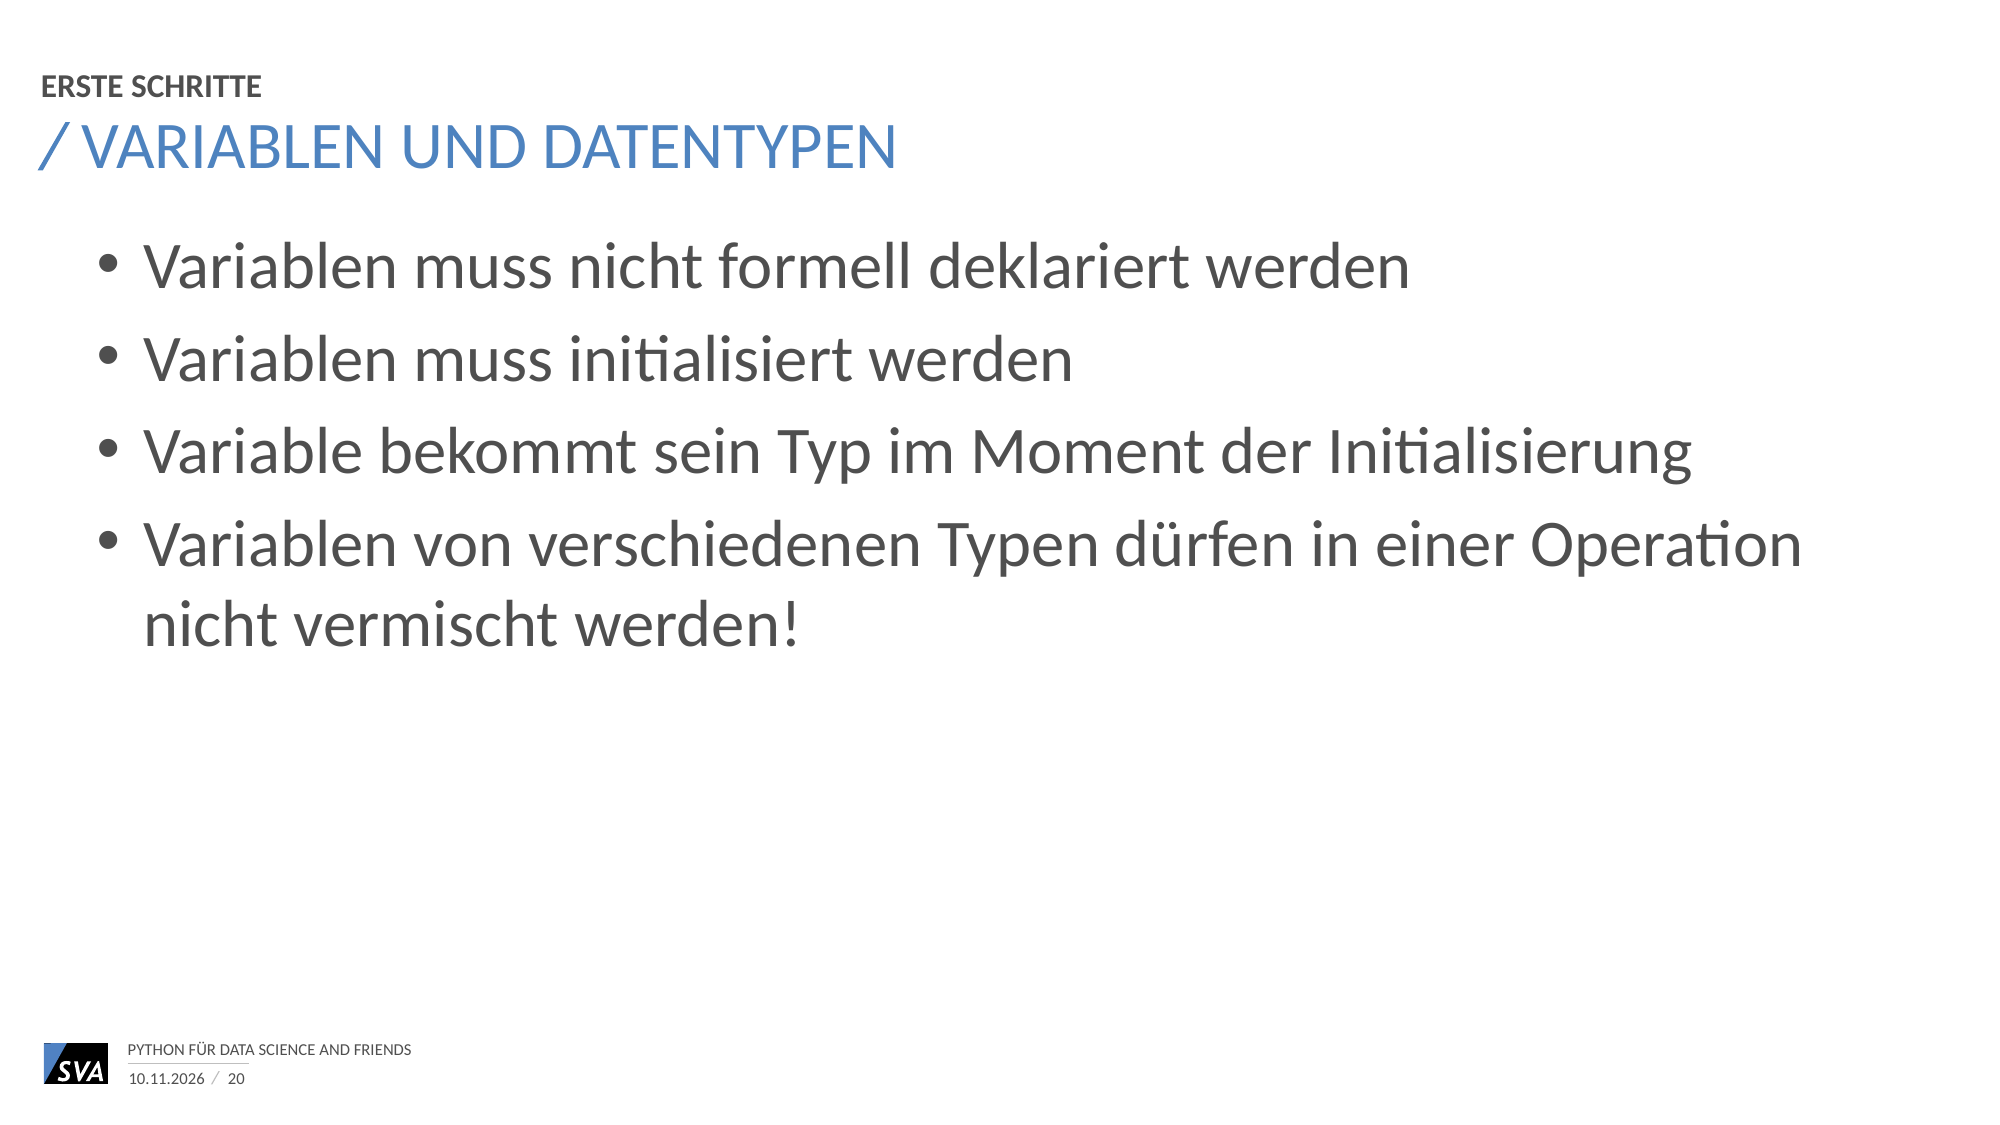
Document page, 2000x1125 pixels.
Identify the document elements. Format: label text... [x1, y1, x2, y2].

list Variablen muss nicht formell deklariert werden Variablen muss initialisiert werden Variable bekommt sein Typ im Moment der Initialisierung Variablen von verschiedenen Typen dürfen in einer Operation nicht vermischt werden! [96, 222, 1919, 851]
title Variablen und Datentypen [37, 107, 1957, 209]
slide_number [128, 1068, 207, 1087]
subtitle Erste Schritte [40, 63, 1652, 105]
footer Python für Data Science and Friends [127, 1041, 1297, 1059]
slide_number 20 [227, 1068, 261, 1087]
